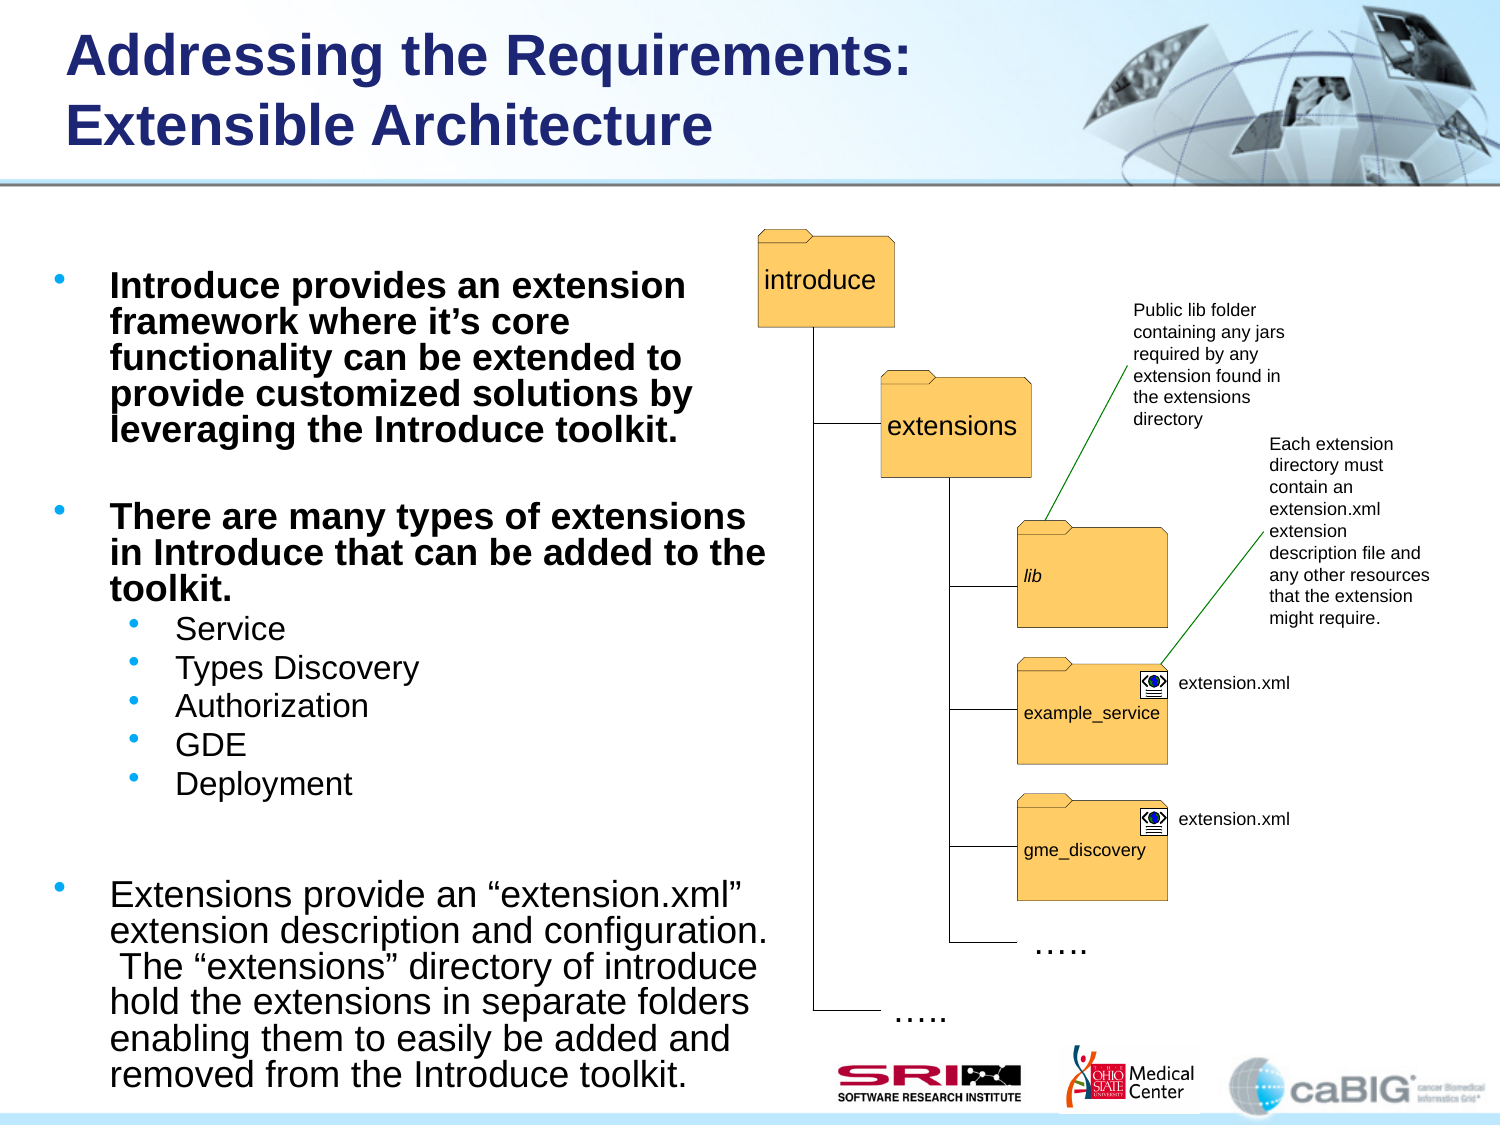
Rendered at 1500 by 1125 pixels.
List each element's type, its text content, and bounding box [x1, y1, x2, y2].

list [755, 227, 1438, 1036]
list Introduce provides an extension framework where it’s core functionality can be extended to provide customized solutions by leveraging the Introduce toolkit. There are many types of extensions in Introduce that can be added to the toolkit. Service Types Discovery Authorization GDE Deployment Extensions provide an “extension.xml” extension description and configuration. The “extensions” directory of introduce hold the extensions in separate folders enabling them to easily be added and removed from the Introduce toolkit. [38, 262, 788, 1101]
picture [0, 0, 1500, 1125]
title Addressing the Requirements: Extensible Architecture [49, 0, 1176, 176]
